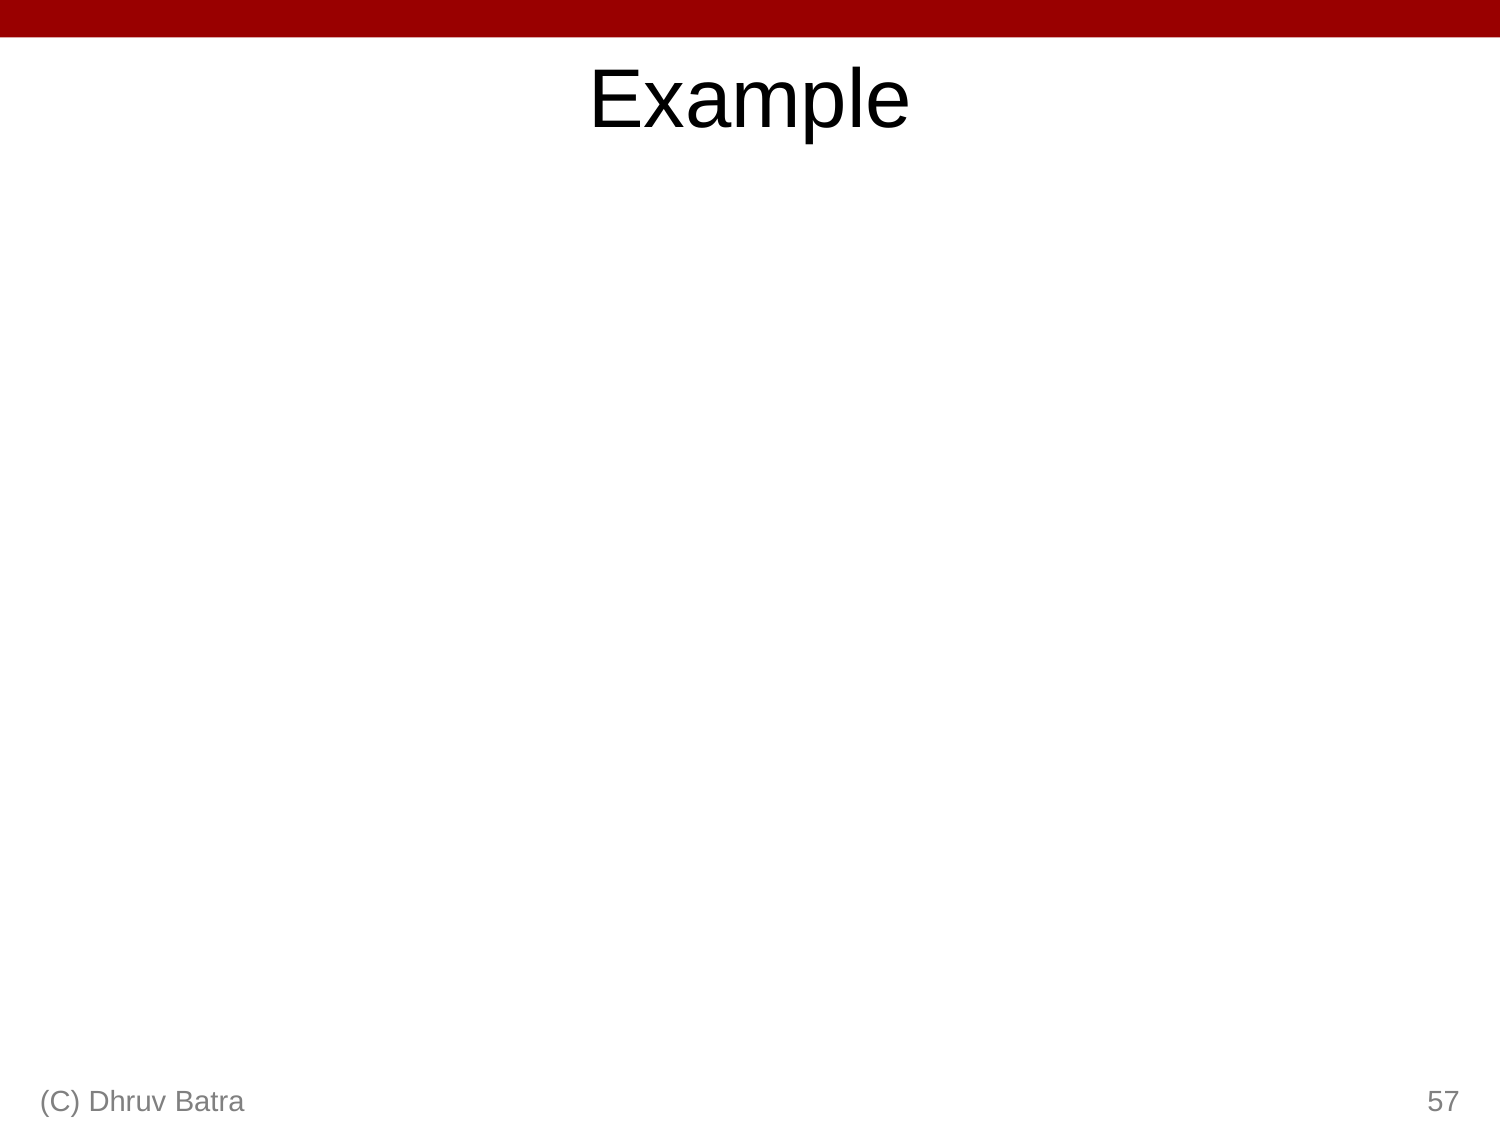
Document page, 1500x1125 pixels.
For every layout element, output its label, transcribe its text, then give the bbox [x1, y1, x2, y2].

title Example [112, 37, 1388, 151]
footer (C) Dhruv Batra [24, 1049, 501, 1125]
slide_number 57 [1162, 1049, 1476, 1125]
